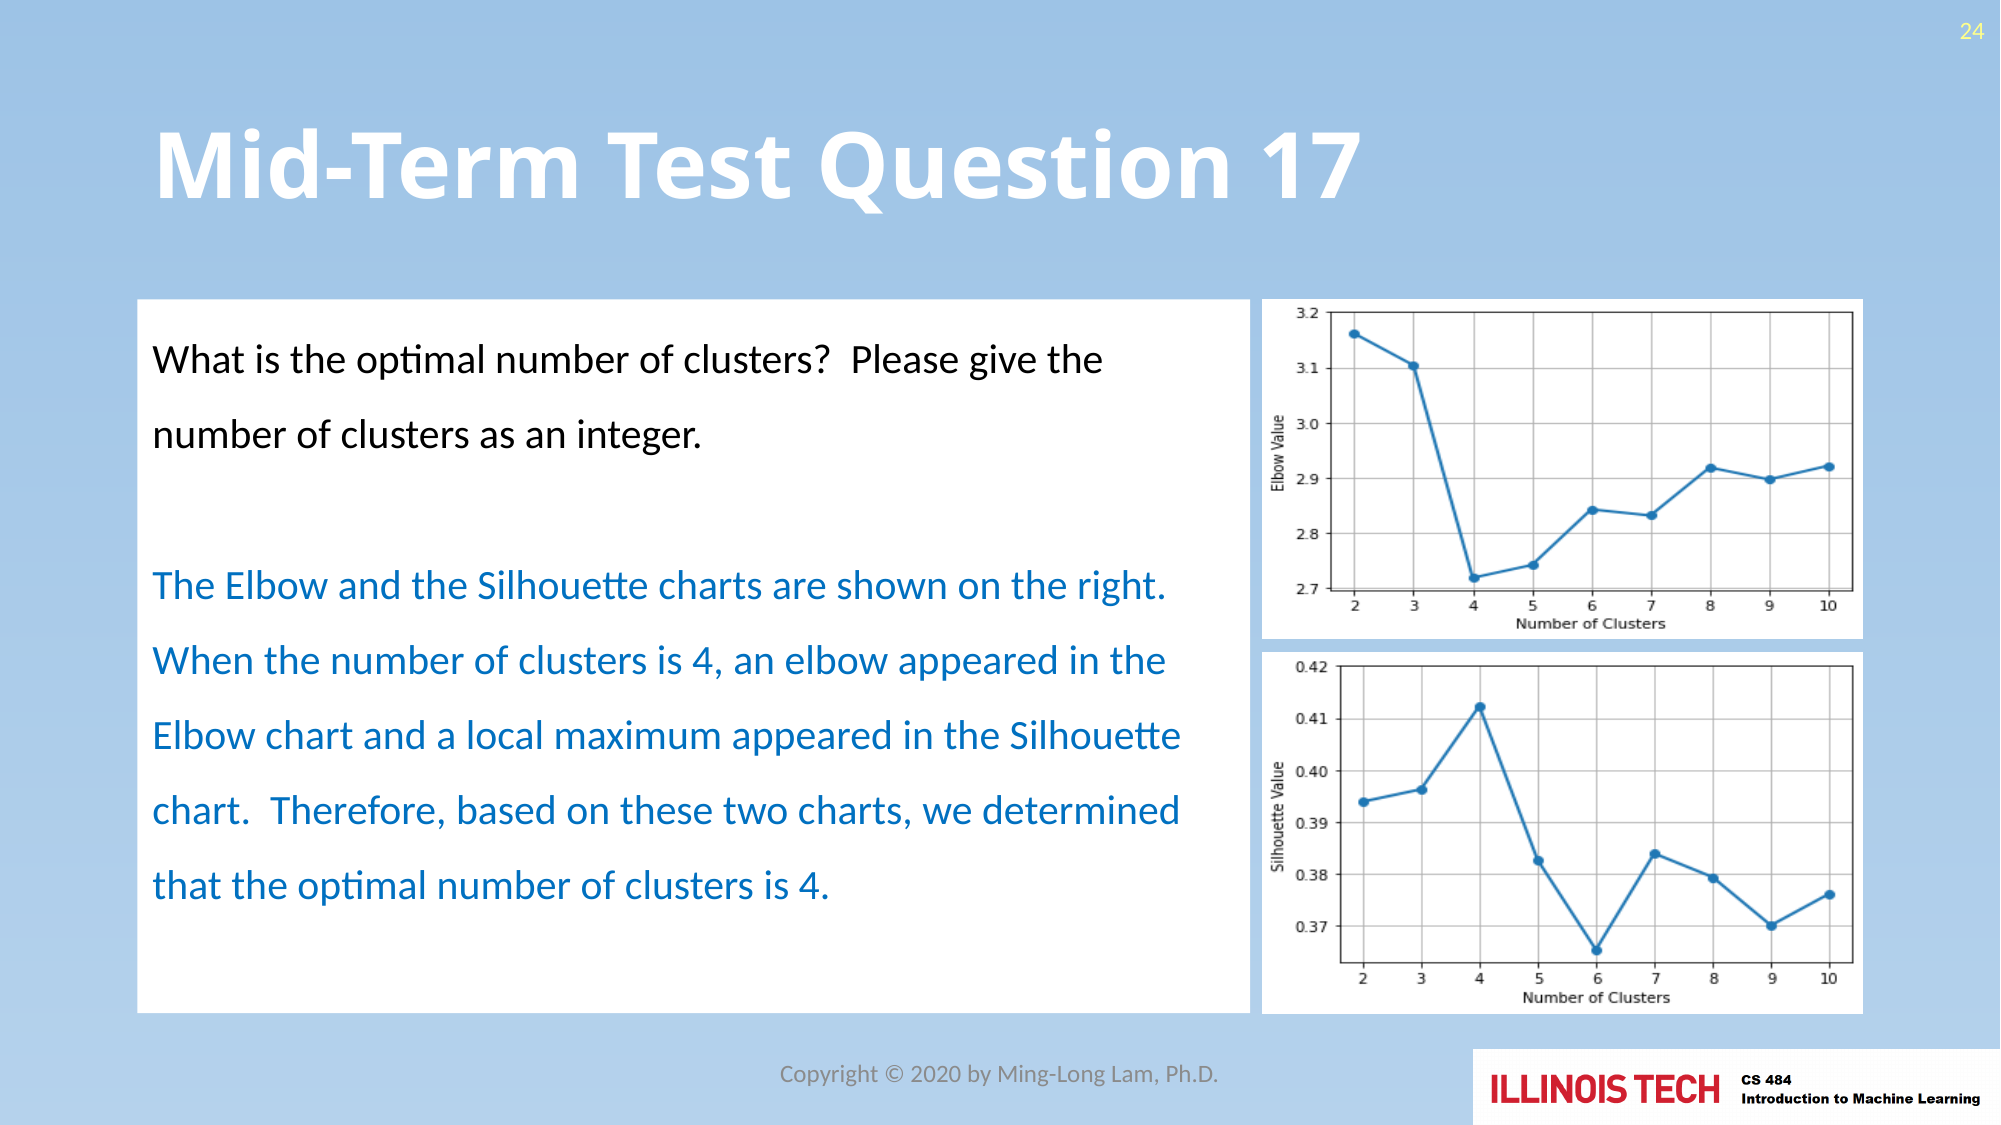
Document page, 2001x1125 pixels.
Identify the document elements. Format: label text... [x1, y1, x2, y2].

slide_number 24 [1550, 0, 2000, 60]
picture [1473, 1049, 2000, 1125]
list What is the optimal number of clusters? Please give the number of clusters as an integer. The Elbow and the Silhouette charts are shown on the right. When the number of clusters is 4, an elbow appeared in the Elbow chart and a local maximum appeared in the Silhouette chart. Therefore, based on these two charts, we determined that the optimal number of clusters is 4. [137, 299, 1251, 1014]
footer Copyright © 2020 by Ming-Long Lam, Ph.D. [662, 1042, 1338, 1103]
picture [1262, 652, 1863, 1014]
picture [1262, 299, 1863, 639]
title Mid-Term Test Question 17 [137, 59, 1863, 278]
